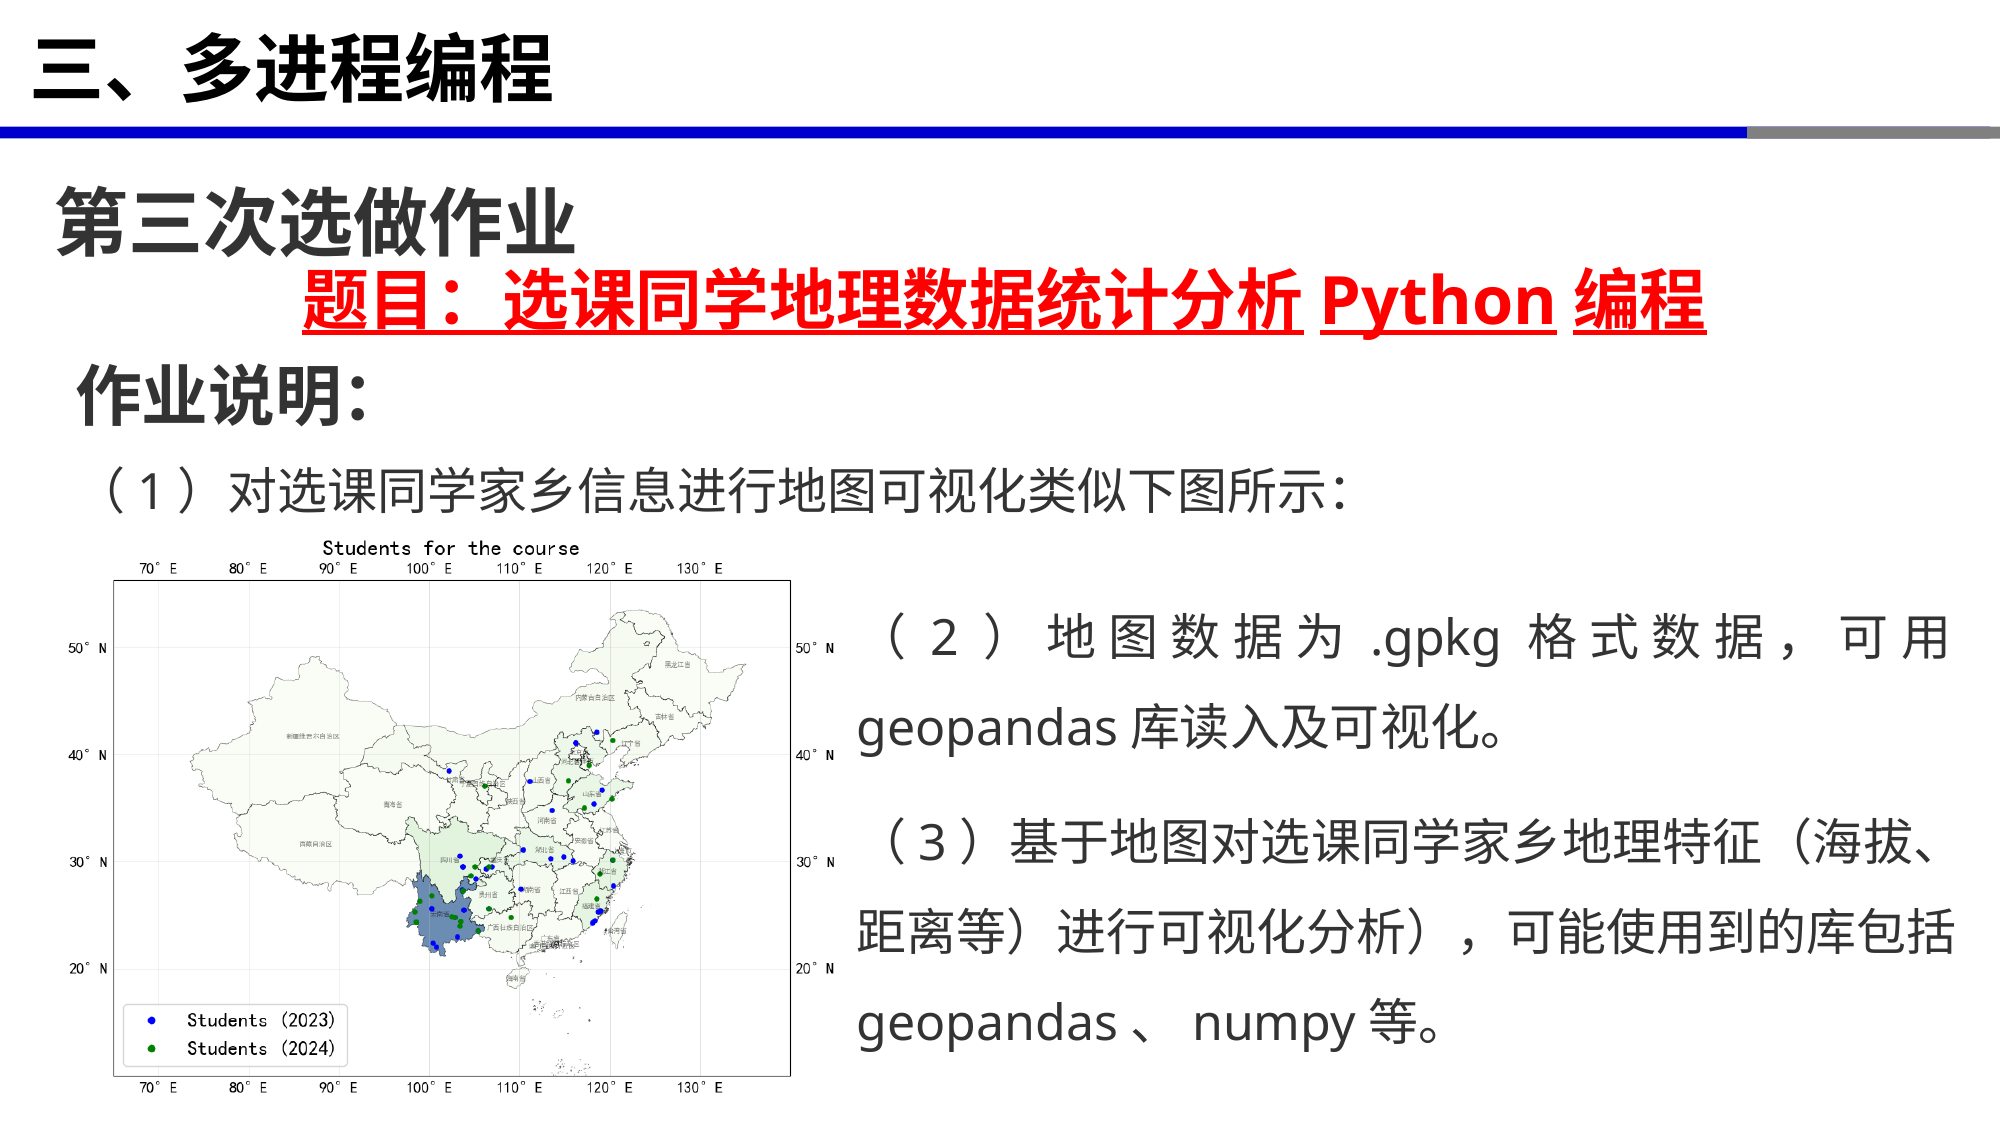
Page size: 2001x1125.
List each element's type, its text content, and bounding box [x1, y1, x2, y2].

text_box 作业说明： （1）对选课同学家乡信息进行地图可视化类似下图所示： [60, 346, 1936, 527]
text_box 第三次选做作业 [38, 132, 895, 273]
title 三、多进程编程 [0, 1, 1729, 132]
text_box （2）地图数据为.gpkg格式数据，可用geopandas库读入及可视化。 （3）基于地图对选课同学家乡地理特征（海拔、距离等）进行可视化分析），可能使用到的库包括geopandas、numpy等。 [847, 567, 1978, 1058]
picture [59, 531, 842, 1101]
text_box 题目：选课同学地理数据统计分析Python编程 [154, 250, 1855, 346]
